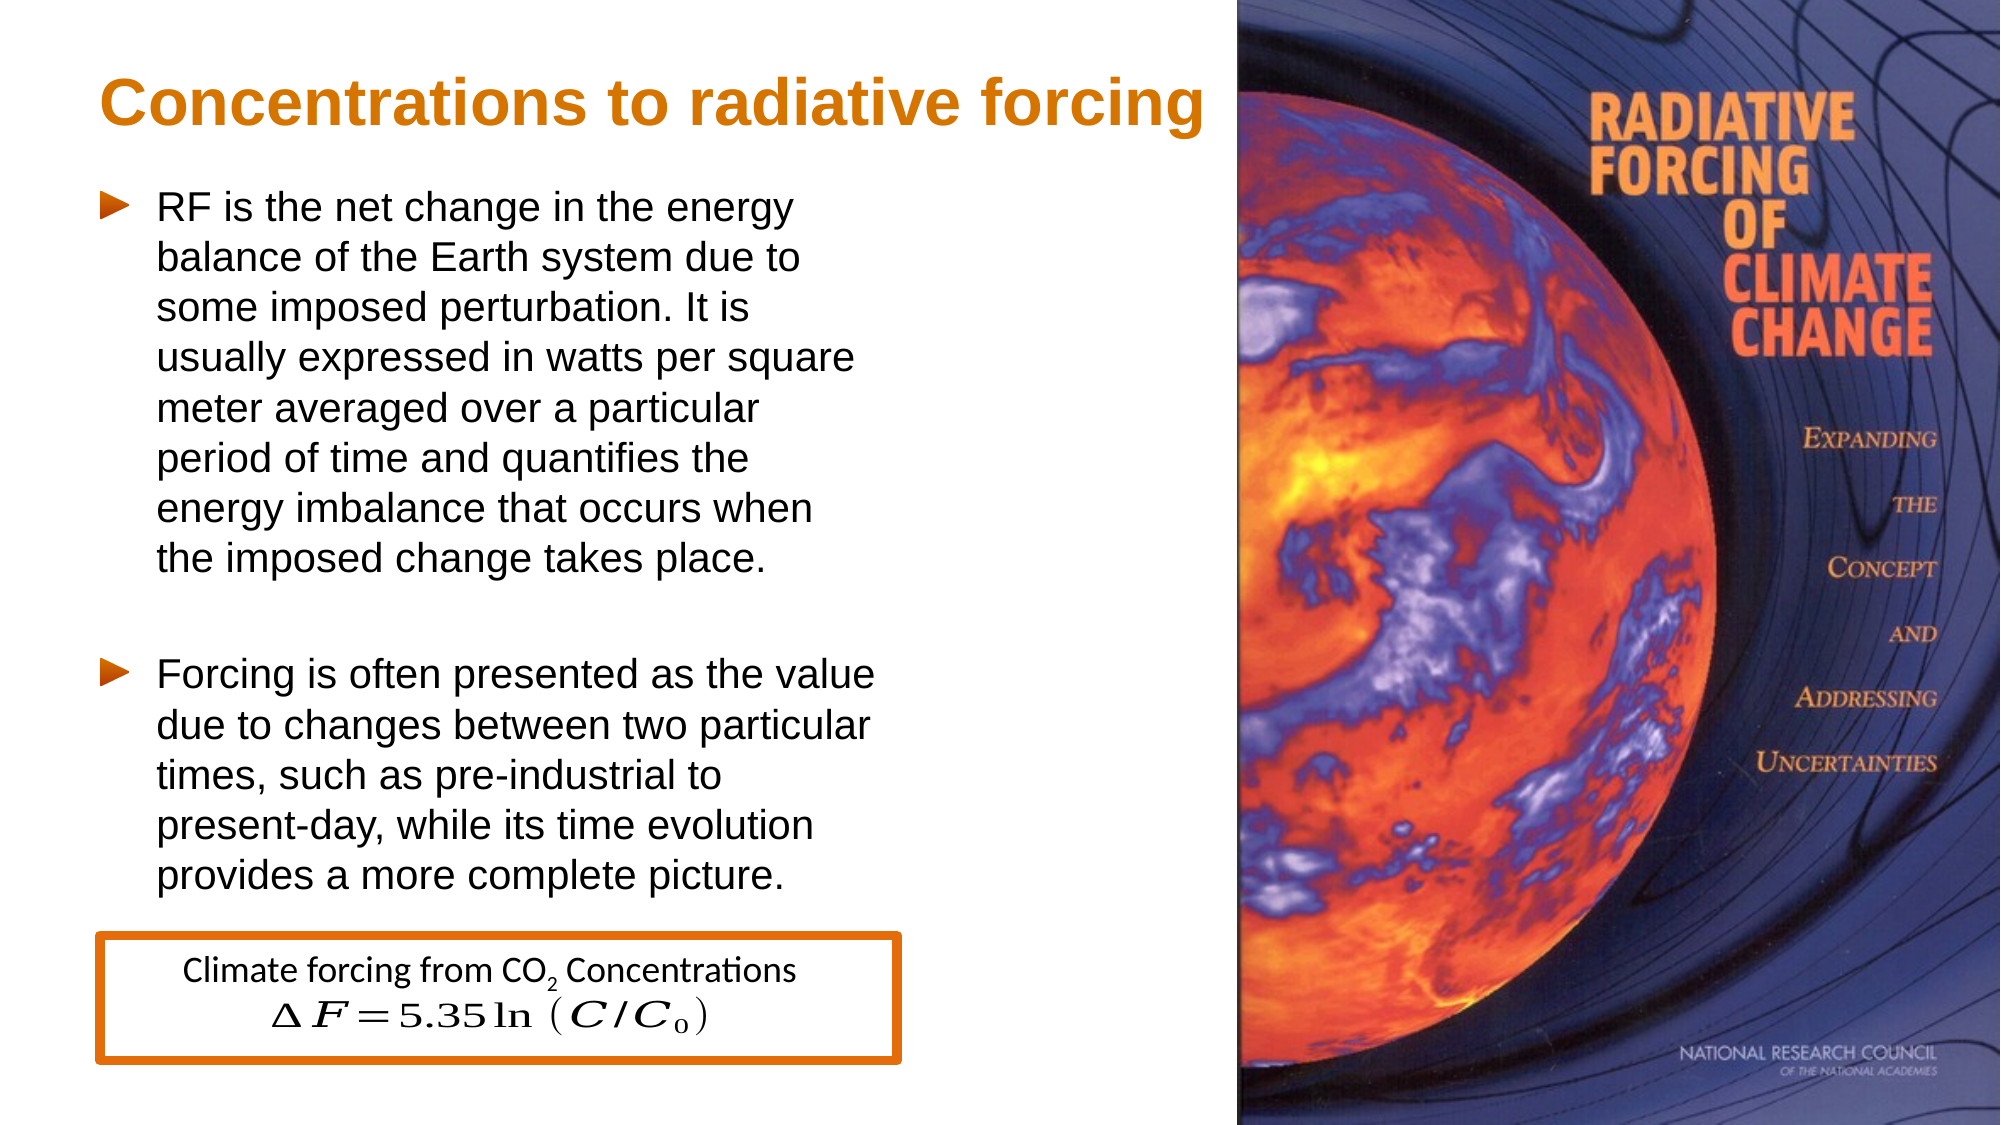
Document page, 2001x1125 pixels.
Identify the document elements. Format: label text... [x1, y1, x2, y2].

list RF is the net change in the energy balance of the Earth system due to some imposed perturbation. It is usually expressed in watts per square meter averaged over a particular period of time and quantifies the energy imbalance that occurs when the imposed change takes place. Forcing is often presented as the value due to changes between two particular times, such as pre-industrial to present-day, while its time evolution provides a more complete picture. [99, 179, 881, 935]
picture [1237, 0, 2000, 1125]
text_box [99, 935, 897, 1061]
picture [99, 657, 130, 687]
title Concentrations to radiative forcing [99, 58, 1232, 140]
picture [99, 190, 130, 220]
